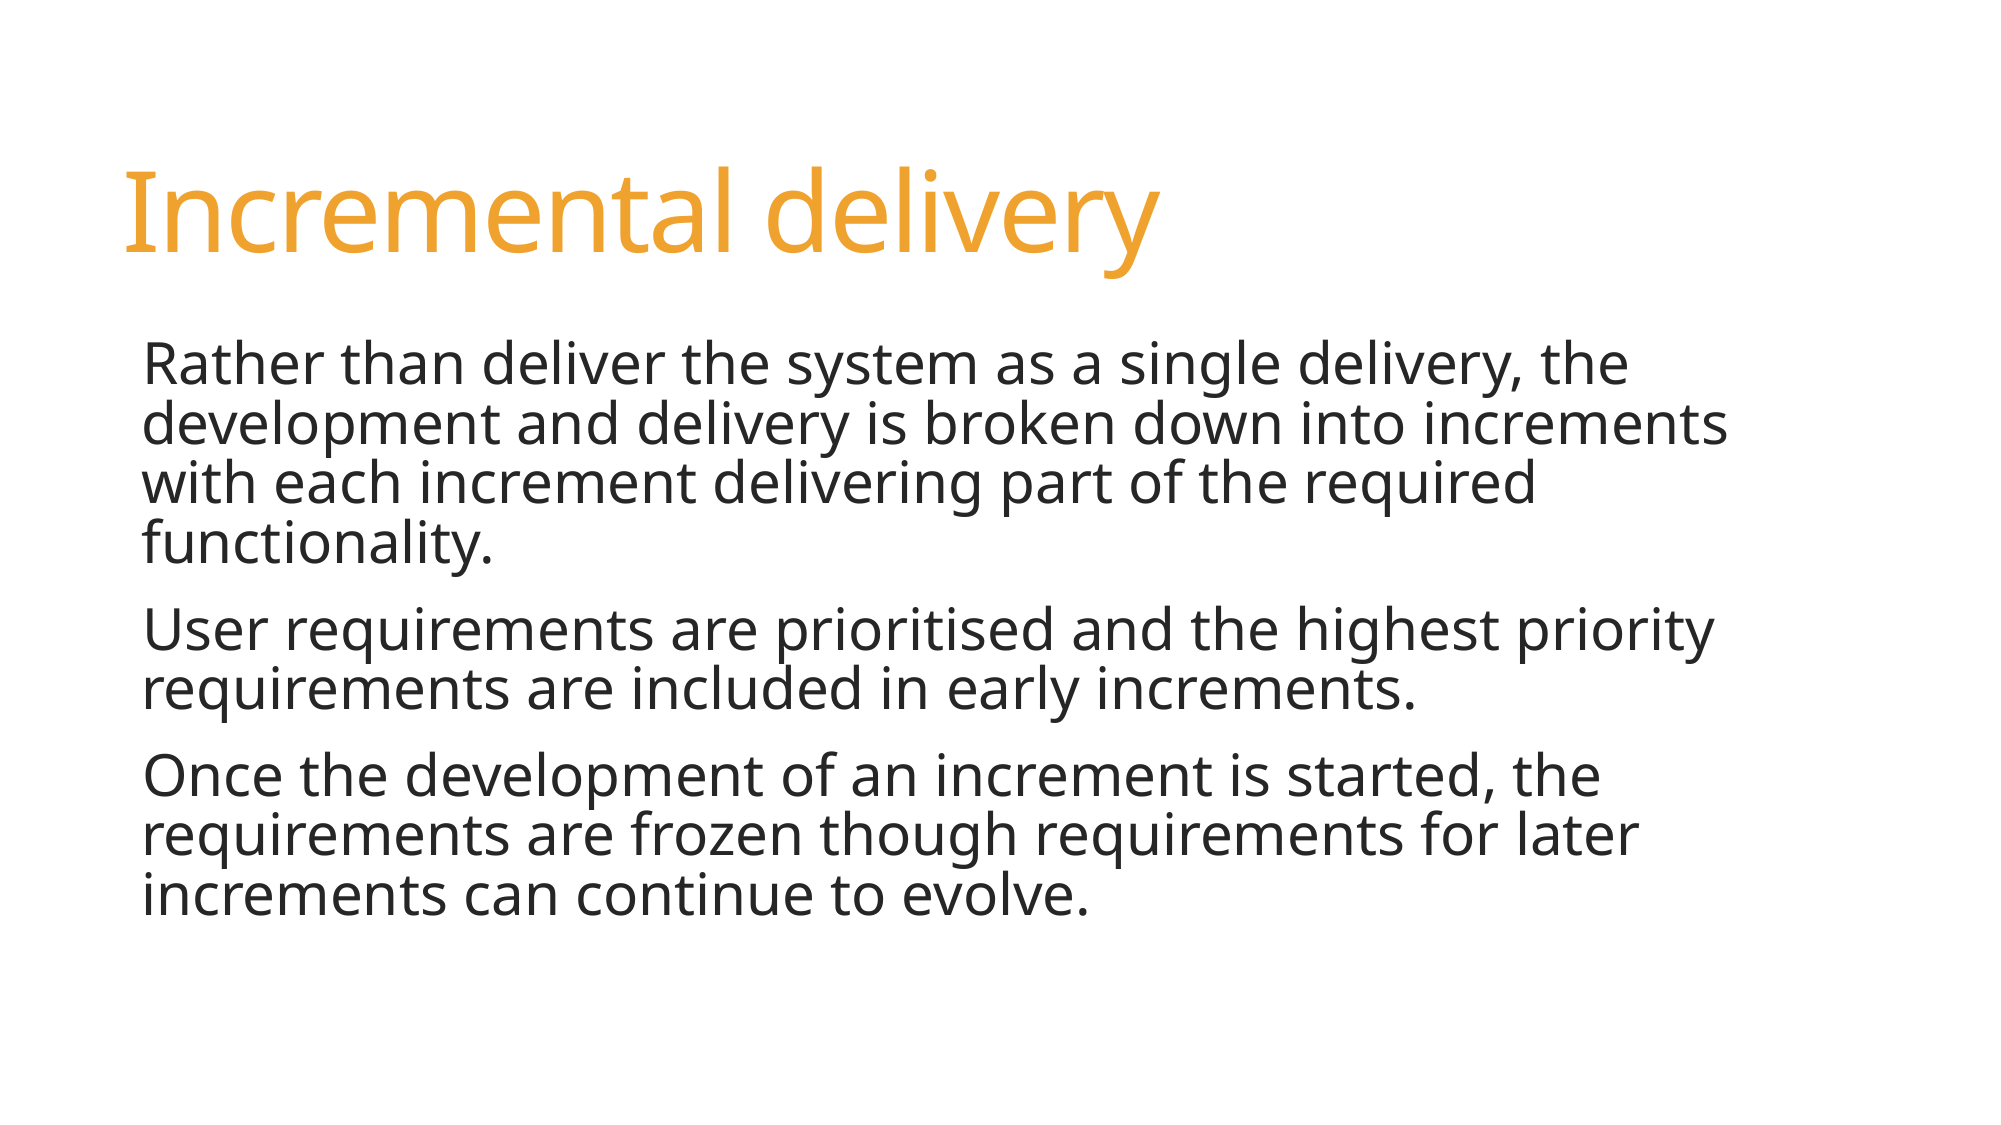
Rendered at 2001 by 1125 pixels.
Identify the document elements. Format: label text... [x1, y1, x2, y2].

title Incremental delivery [107, 81, 1875, 354]
list Rather than deliver the system as a single delivery, the development and delivery is broken down into increments with each increment delivering part of the required functionality. User requirements are prioritised and the highest priority requirements are included in early increments. Once the development of an increment is started, the requirements are frozen though requirements for later increments can continue to evolve. [111, 329, 1876, 948]
